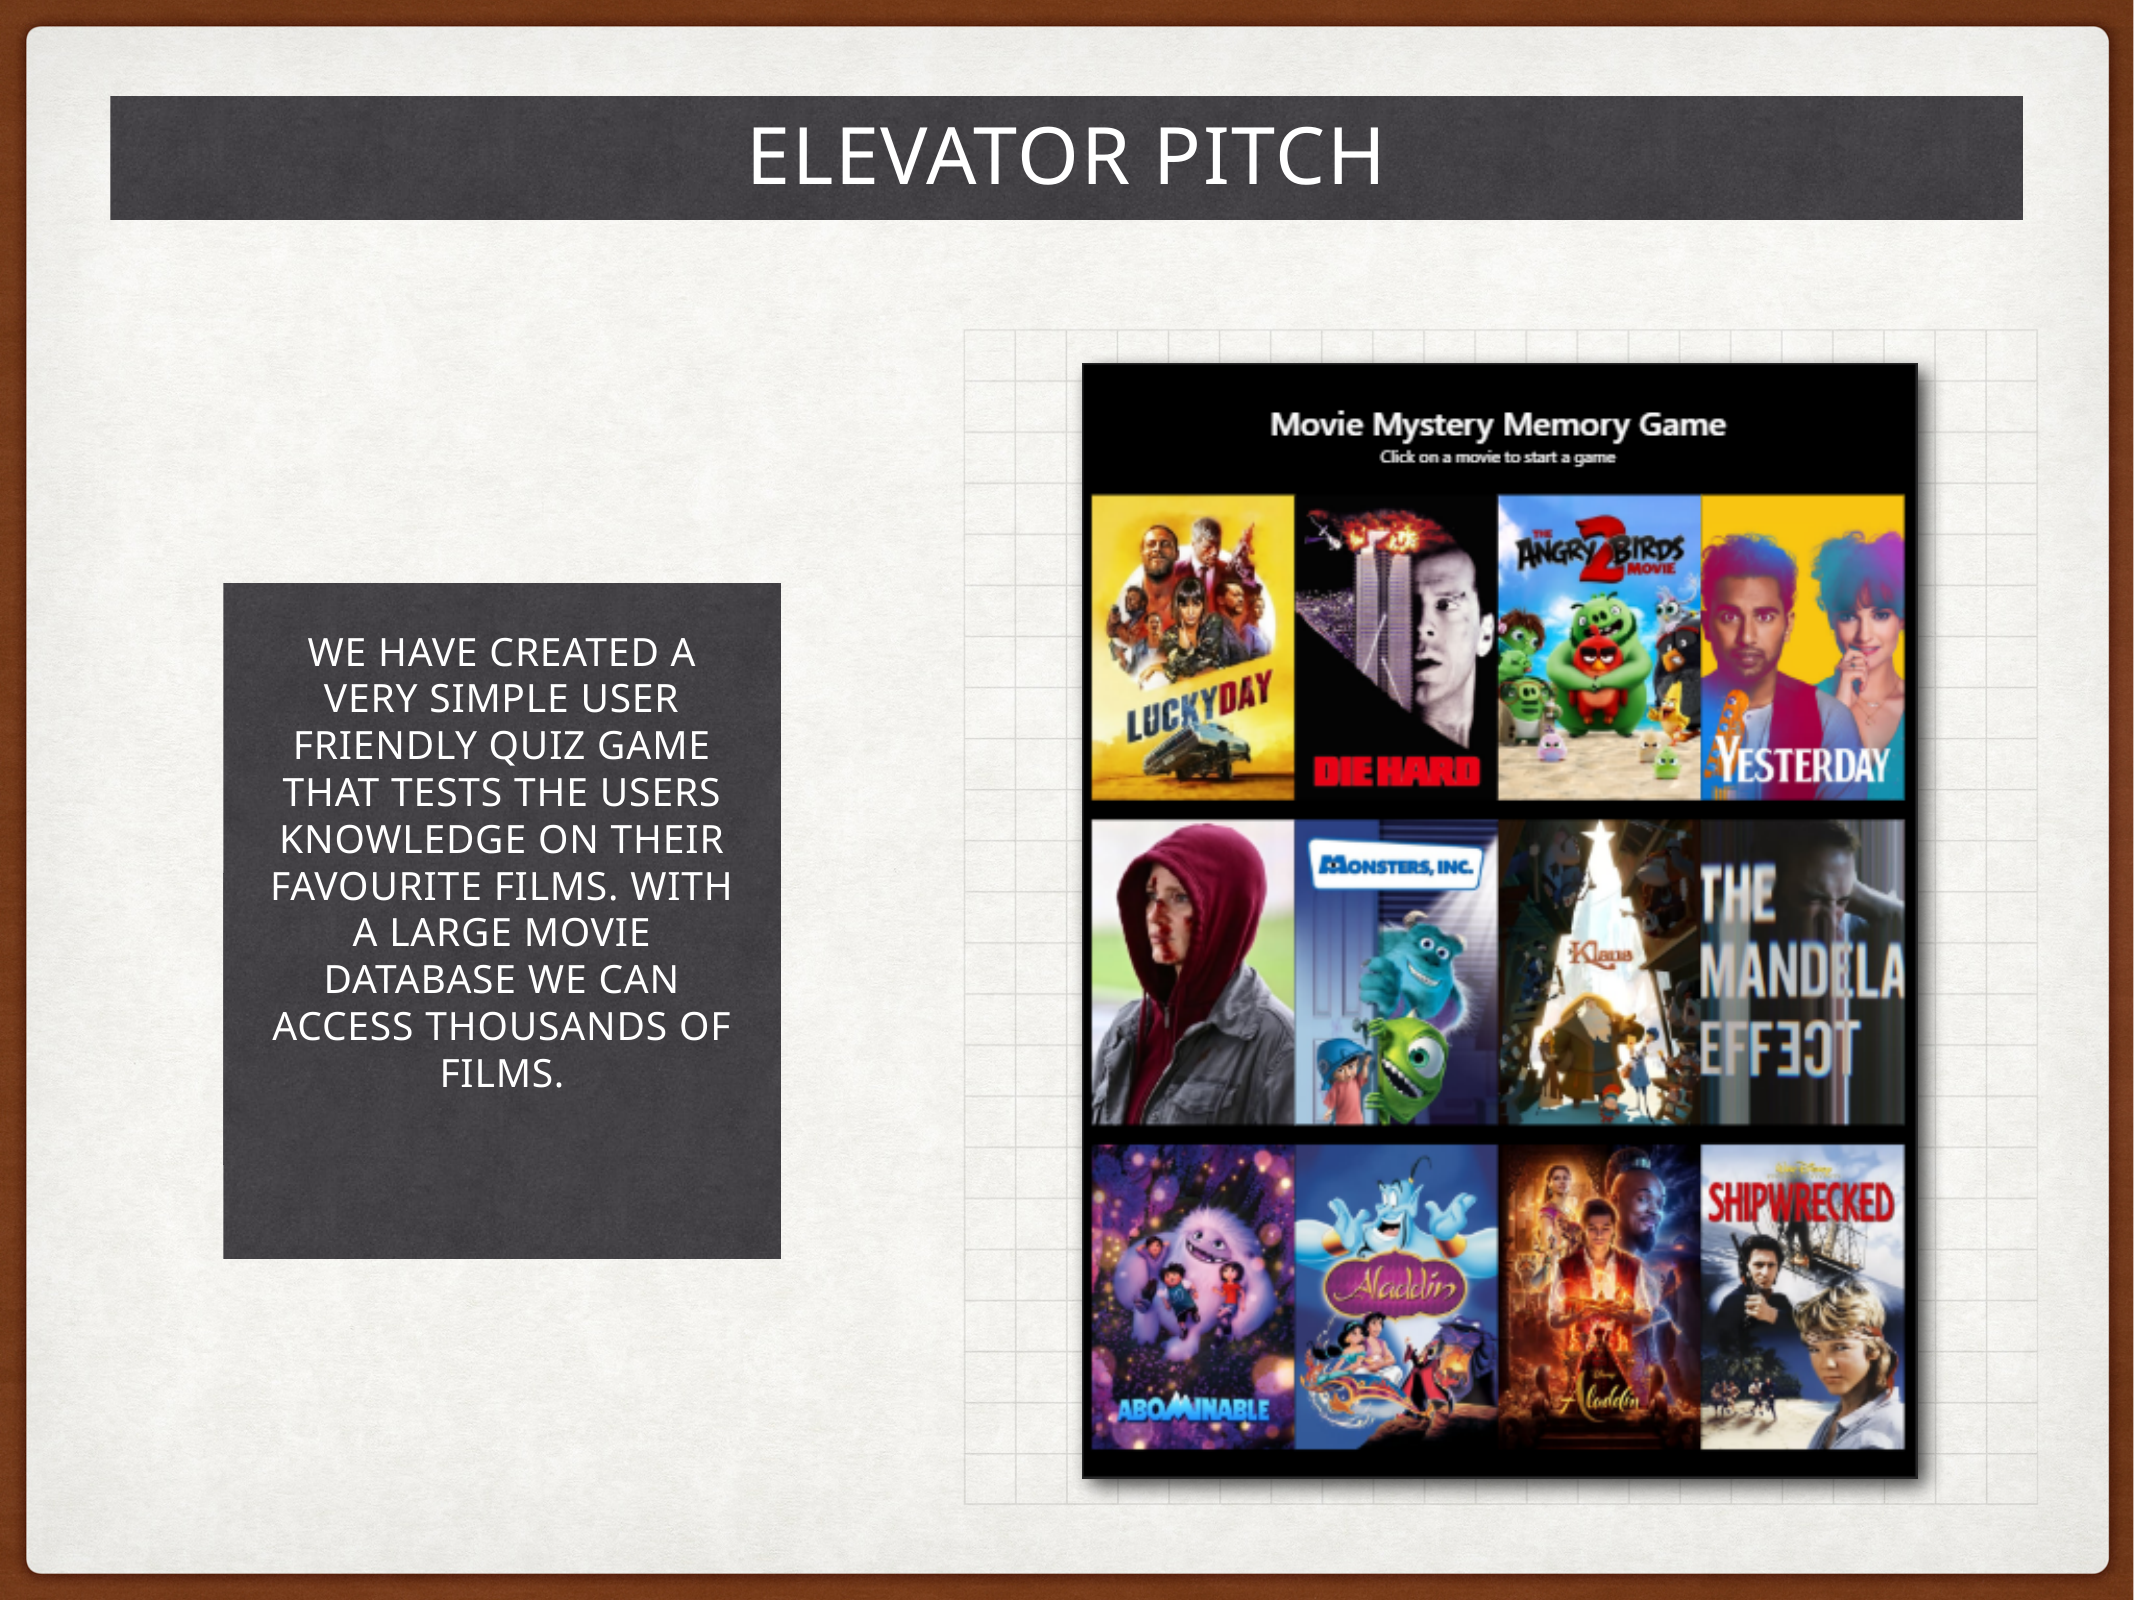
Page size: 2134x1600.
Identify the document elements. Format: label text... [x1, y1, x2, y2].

title Elevator pitch [109, 96, 2024, 221]
list We have created a very simple user friendly quiz game that tests the users knowledge on their favourite films. With a large movie database we can access thousands of films. [222, 582, 782, 1259]
picture [0, 0, 2134, 1600]
